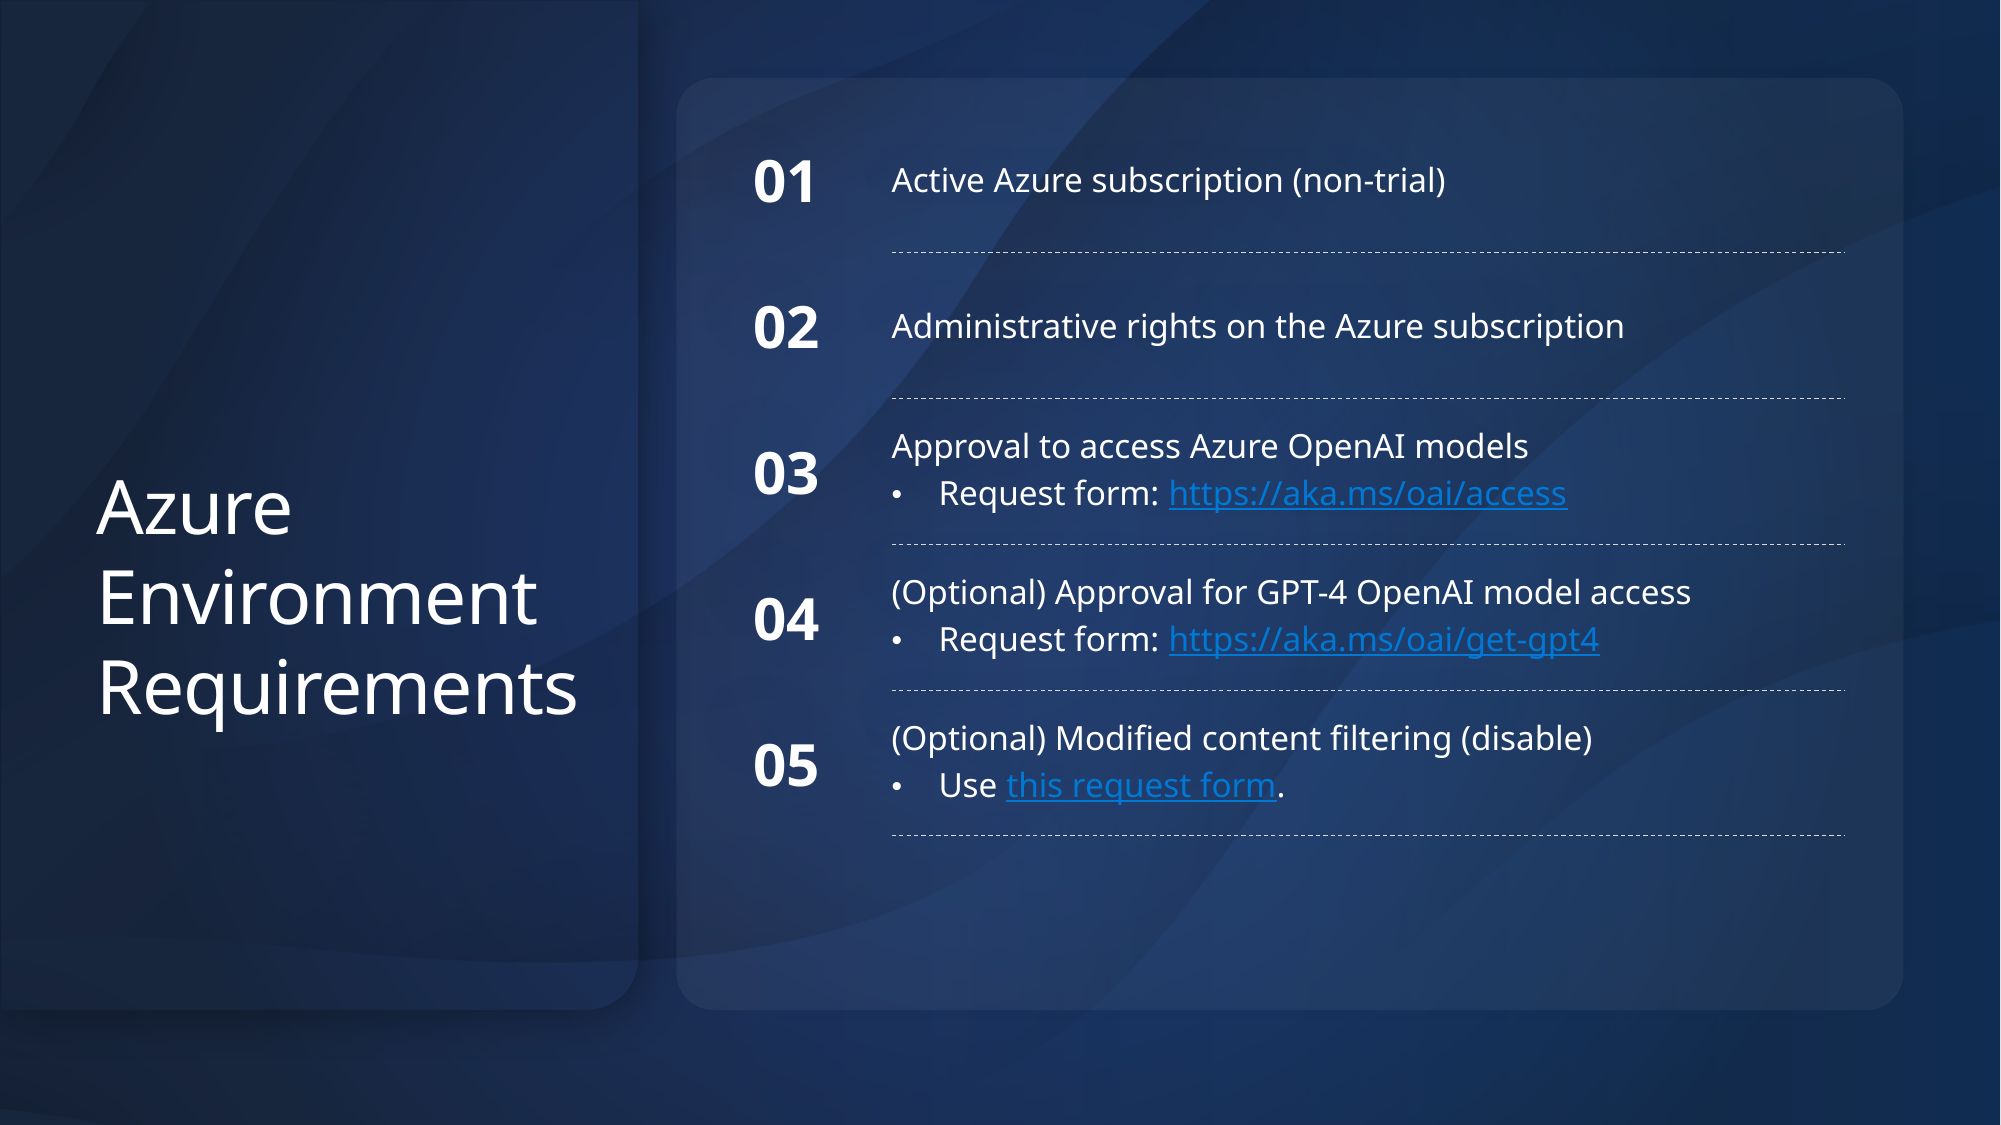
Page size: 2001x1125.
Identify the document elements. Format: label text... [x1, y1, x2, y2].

list 03 [735, 428, 839, 515]
picture [0, 0, 2001, 1125]
list Administrative rights on the Azure subscription [891, 282, 1846, 369]
list Active Azure subscription (non-trial) [891, 136, 1846, 223]
list (Optional) Approval for GPT-4 OpenAI model access Request form: https://aka.ms/oai/get-gpt4 [891, 573, 1846, 661]
list (Optional) Modified content filtering (disable) Use this request form. [891, 719, 1846, 807]
list 04 [735, 573, 839, 661]
list 05 [735, 719, 839, 807]
list 01 [735, 136, 839, 223]
picture [2, 1, 638, 1009]
list Approval to access Azure OpenAI models Request form: https://aka.ms/oai/access [891, 428, 1846, 515]
title Azure Environment Requirements [96, 459, 591, 820]
list 02 [735, 282, 839, 369]
